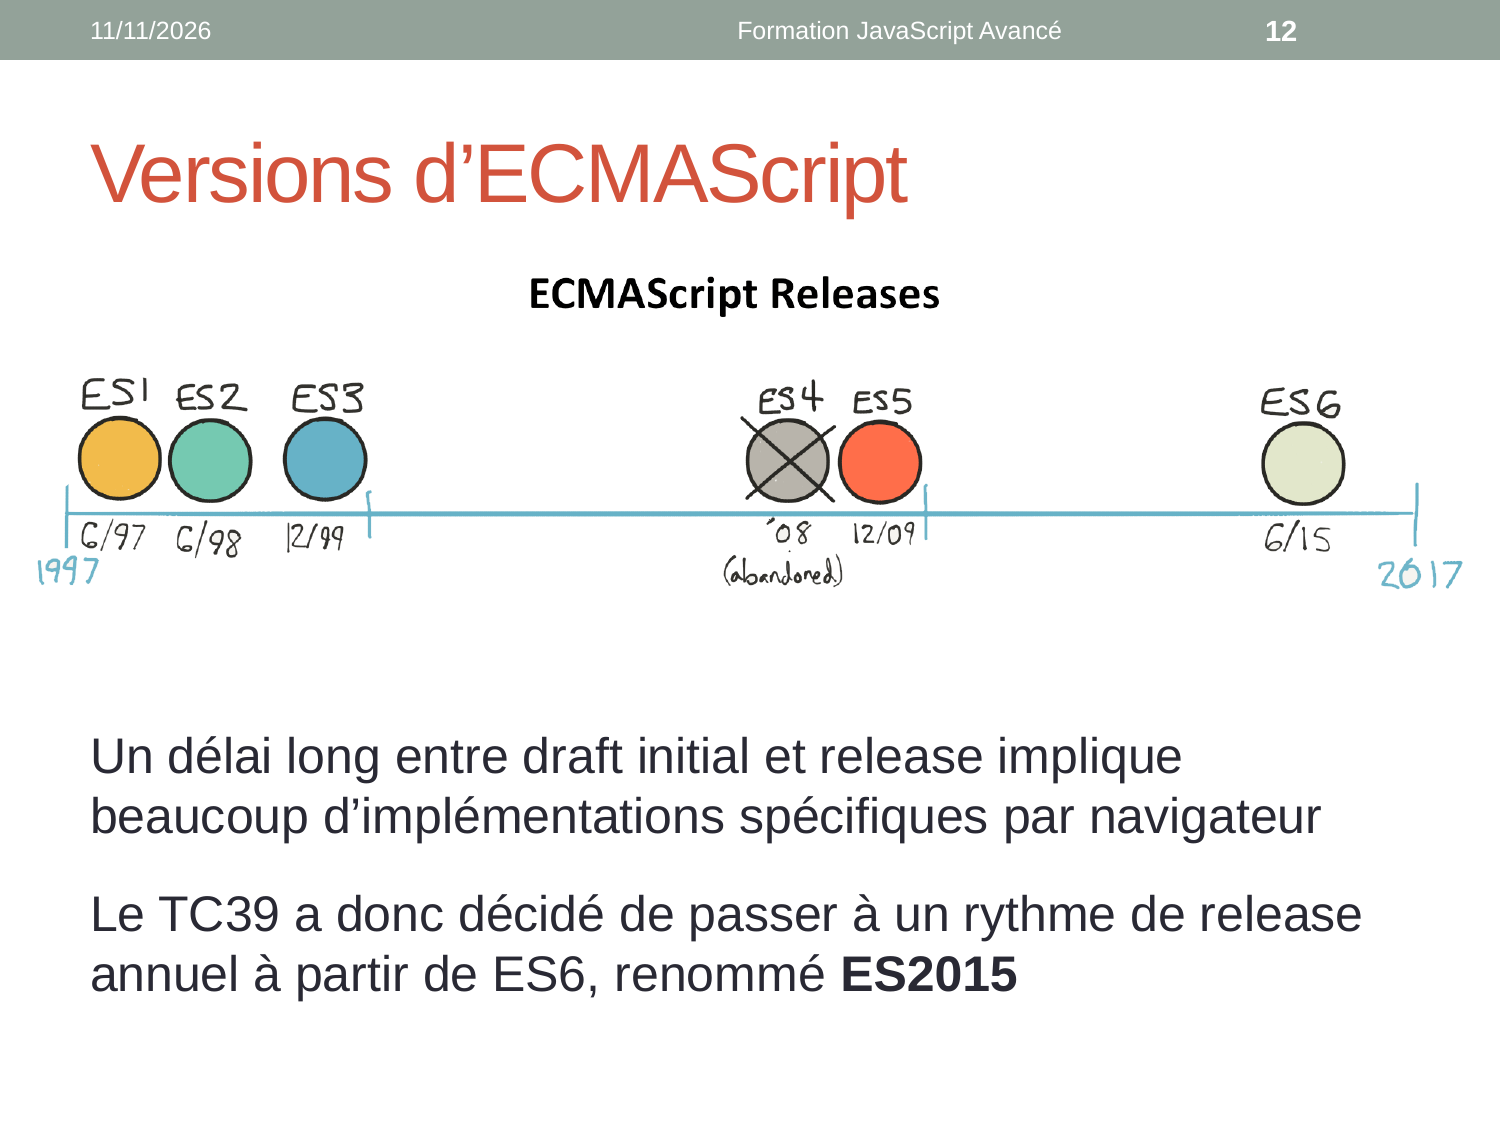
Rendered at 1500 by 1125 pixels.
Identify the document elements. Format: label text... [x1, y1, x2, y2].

list Un délai long entre draft initial et release implique beaucoup d’implémentations spécifiques par navigateur Le TC39 a donc décidé de passer à un rythme de release annuel à partir de ES6, renommé ES2015 [75, 716, 1425, 1063]
footer Formation JavaScript Avancé [562, 3, 1238, 57]
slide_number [75, 3, 550, 57]
picture [17, 243, 1489, 639]
title Versions d’ECMAScript [75, 87, 1425, 240]
slide_number 12 [1250, 3, 1425, 57]
